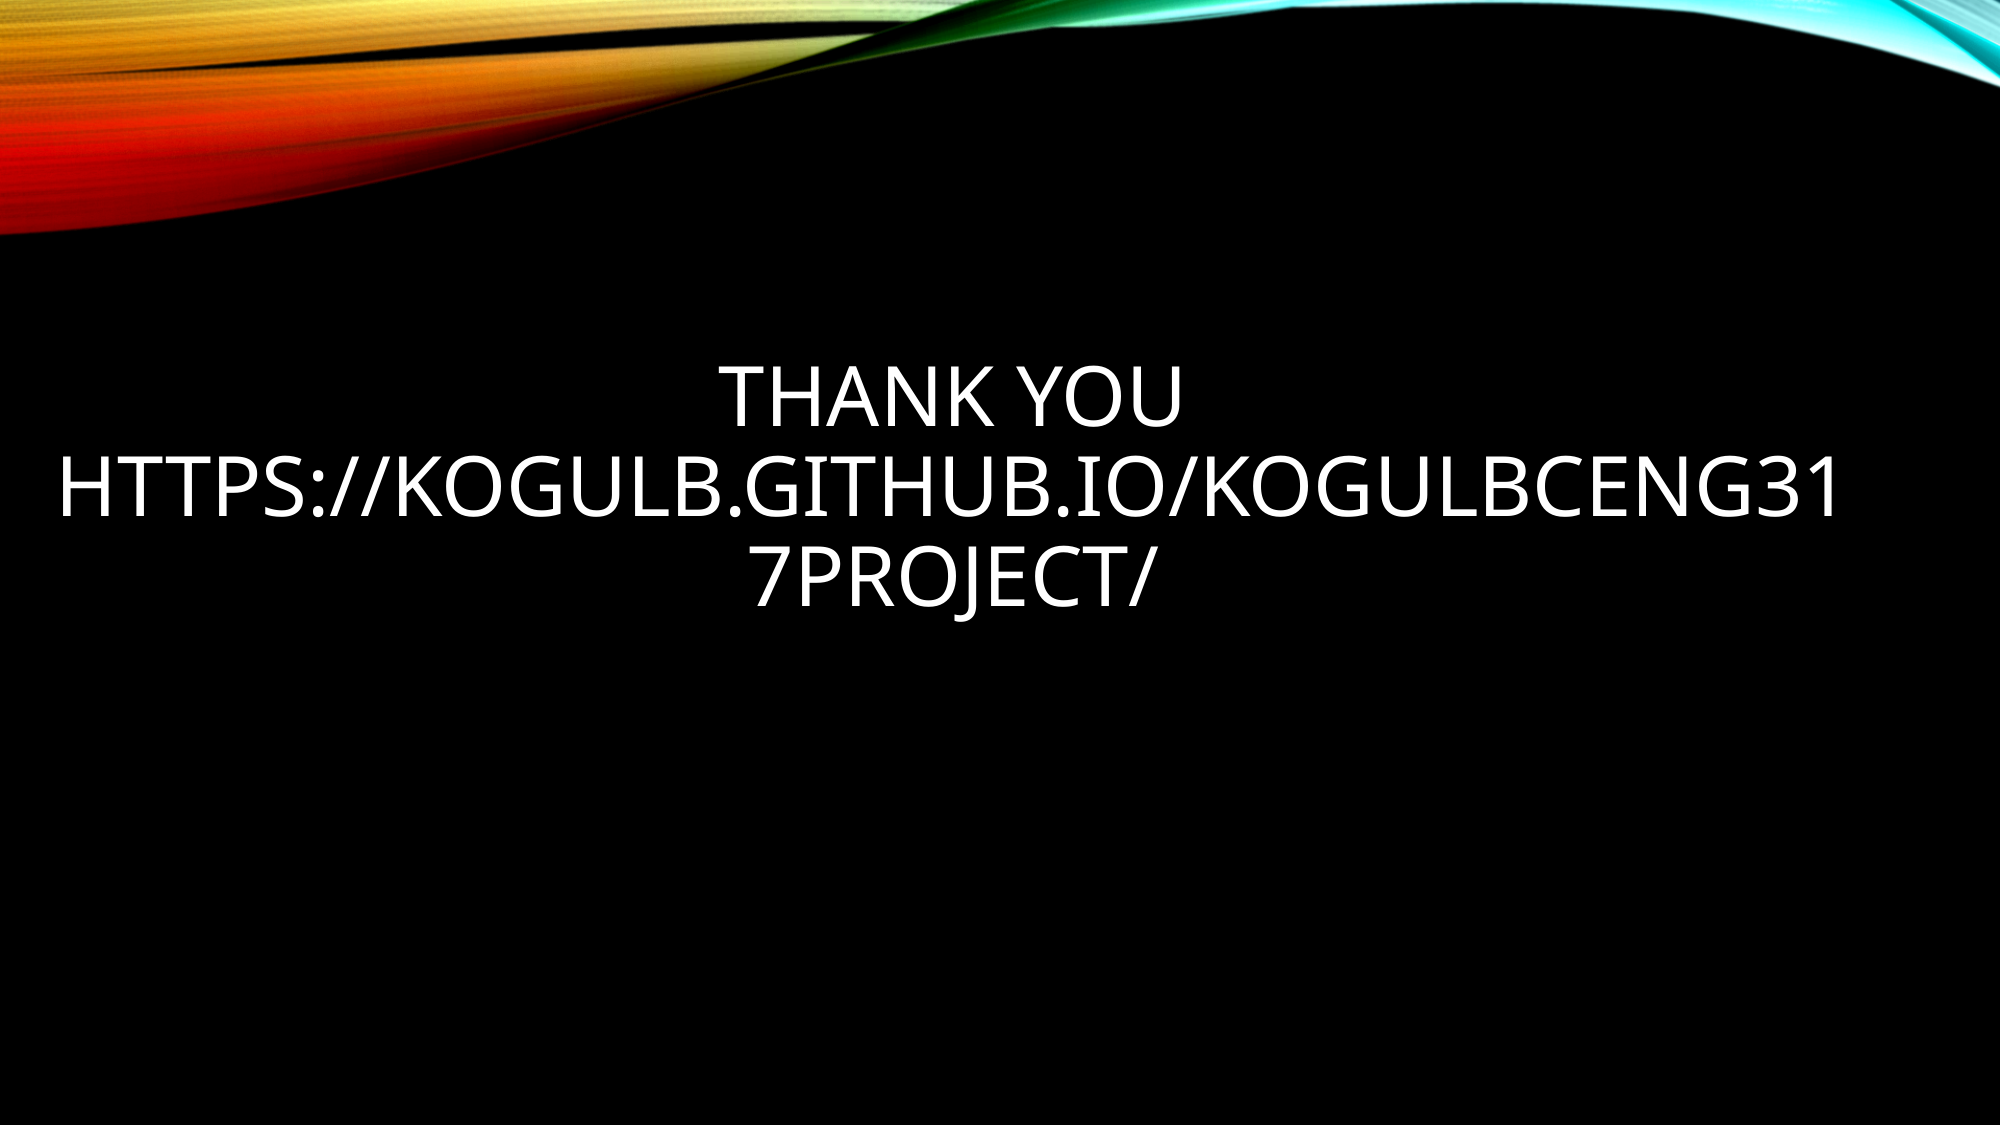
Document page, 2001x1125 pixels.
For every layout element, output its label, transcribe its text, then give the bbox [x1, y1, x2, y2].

picture [0, 0, 2000, 237]
title Thank You https://kogulb.github.io/KogulBCENG317Project/ [19, 44, 1888, 935]
